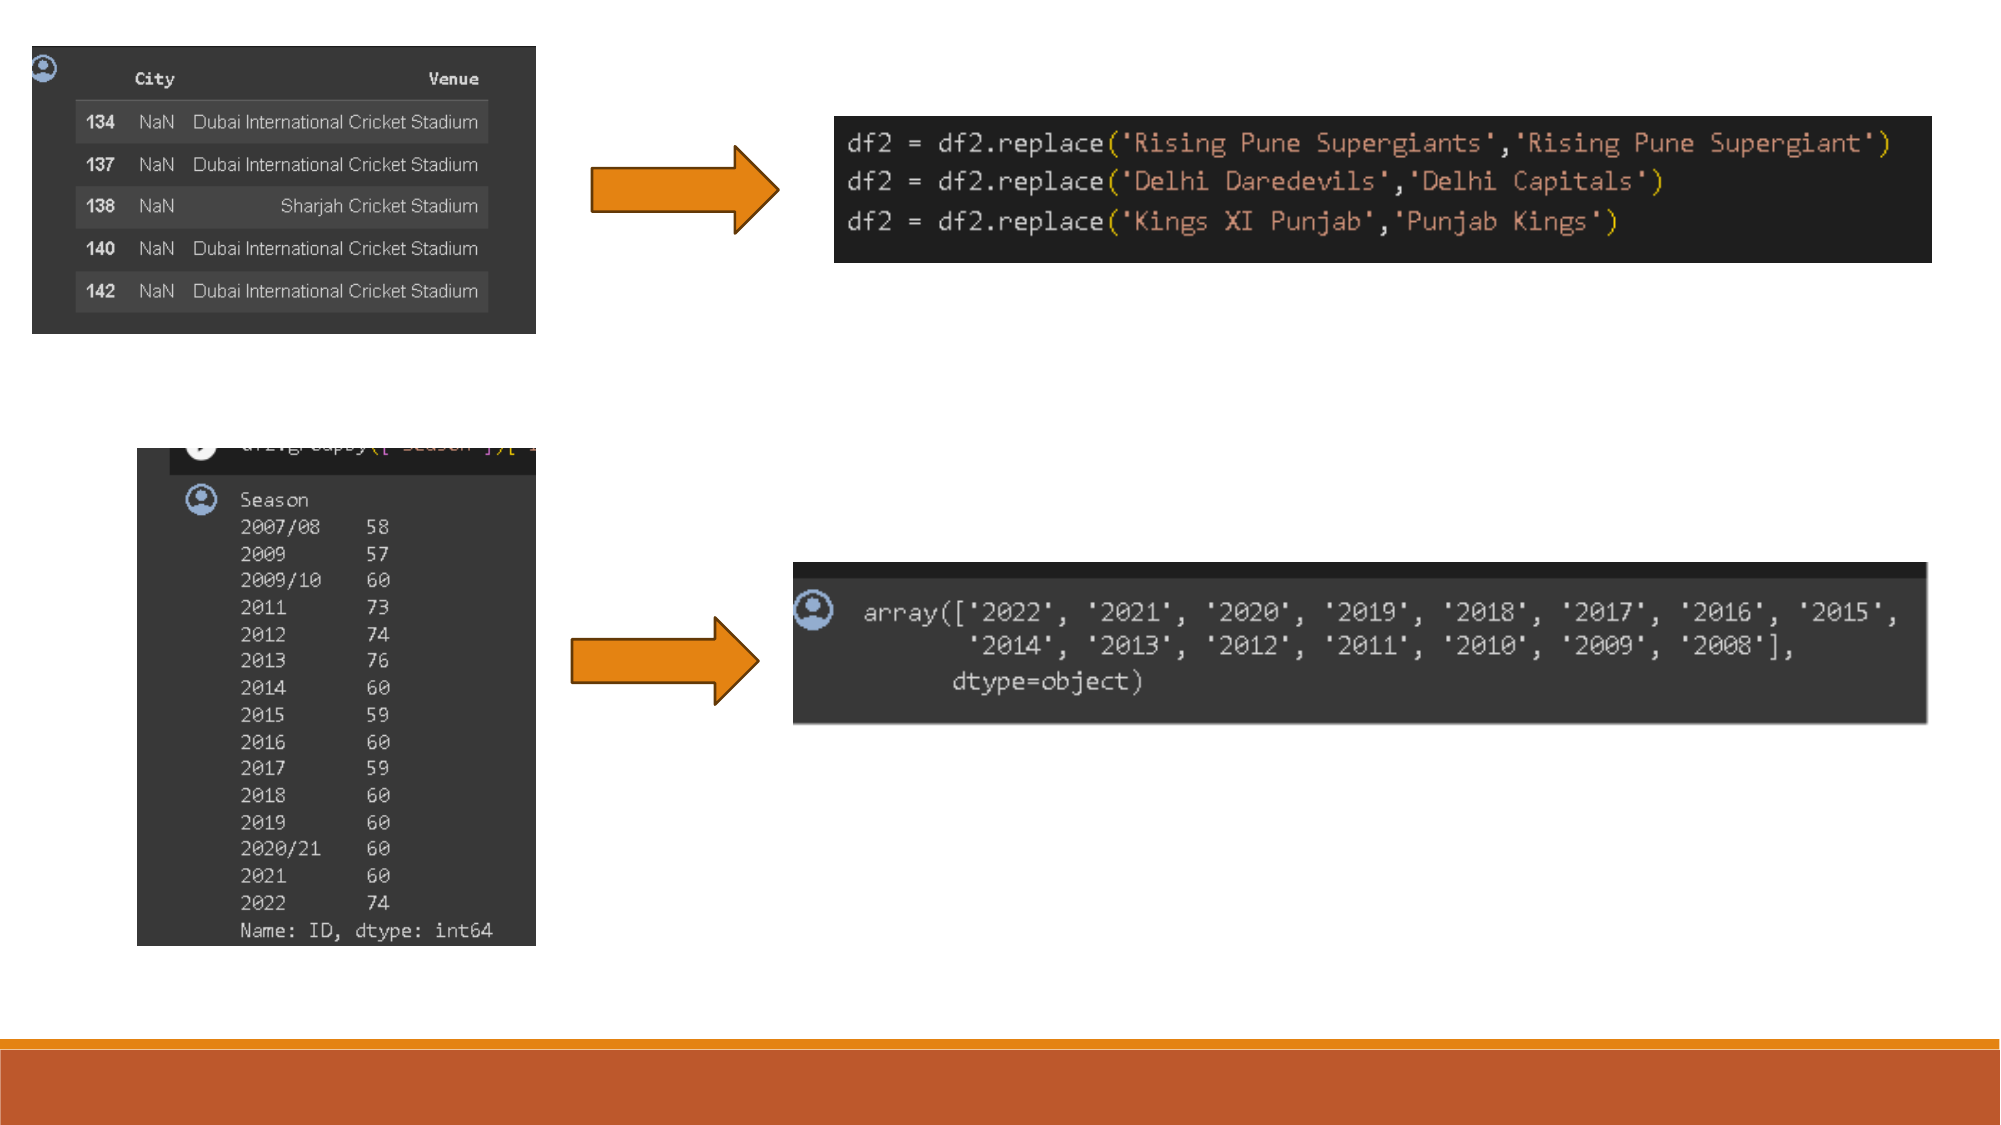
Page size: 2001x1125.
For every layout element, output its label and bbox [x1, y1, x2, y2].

picture [137, 448, 537, 947]
text_box [590, 145, 780, 235]
picture [793, 561, 2000, 987]
text_box [570, 616, 760, 706]
picture [31, 45, 537, 335]
picture [834, 116, 1933, 264]
